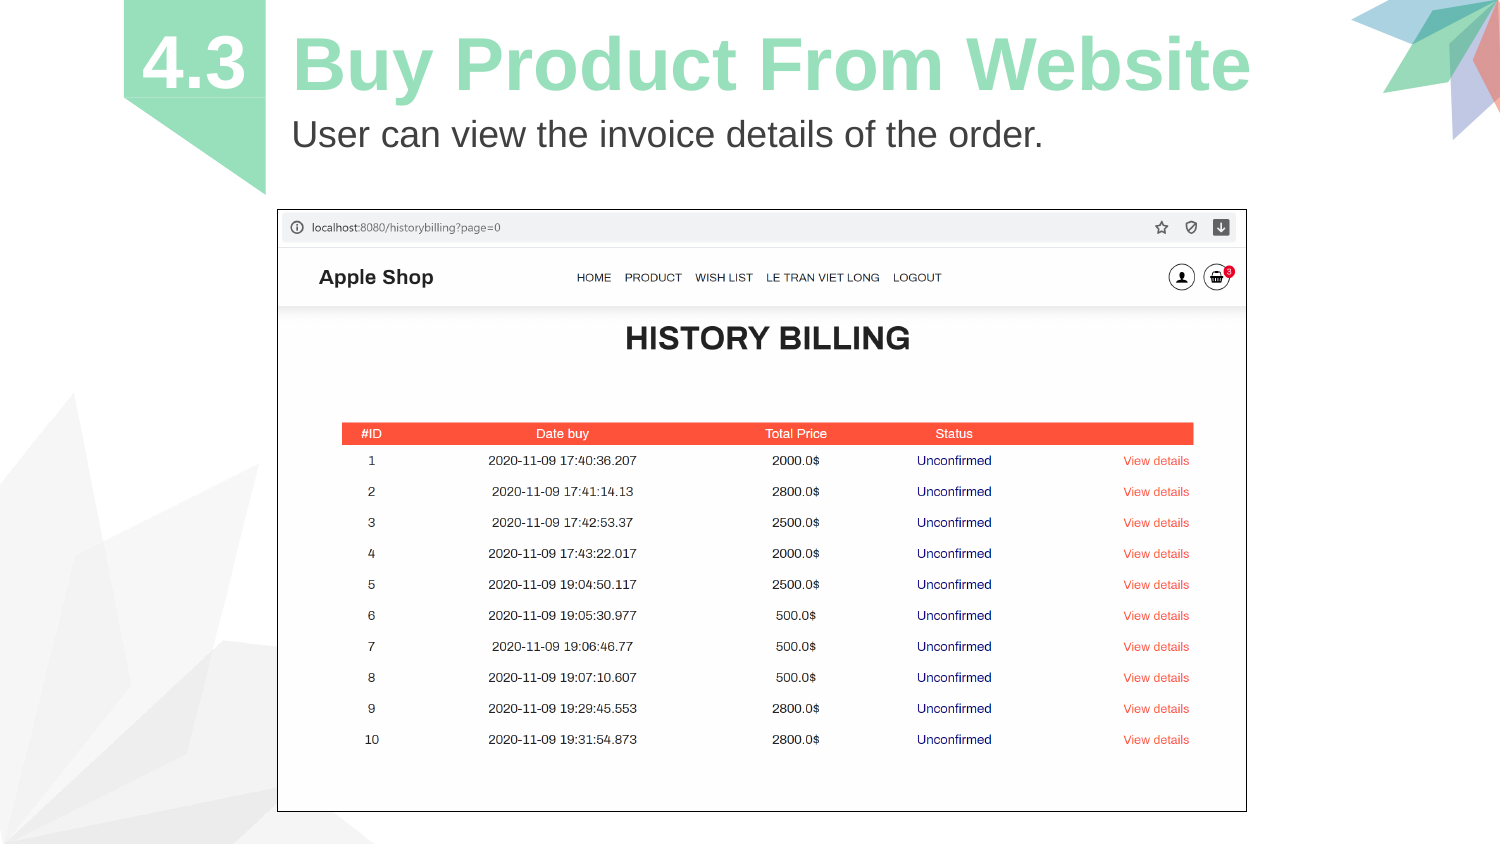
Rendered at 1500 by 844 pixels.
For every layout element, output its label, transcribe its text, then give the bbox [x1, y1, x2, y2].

picture [0, 0, 1500, 844]
text_box User can view the invoice details of the order. [276, 102, 1316, 163]
text_box Buy Product From Website [277, 8, 1424, 114]
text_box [123, 0, 266, 196]
